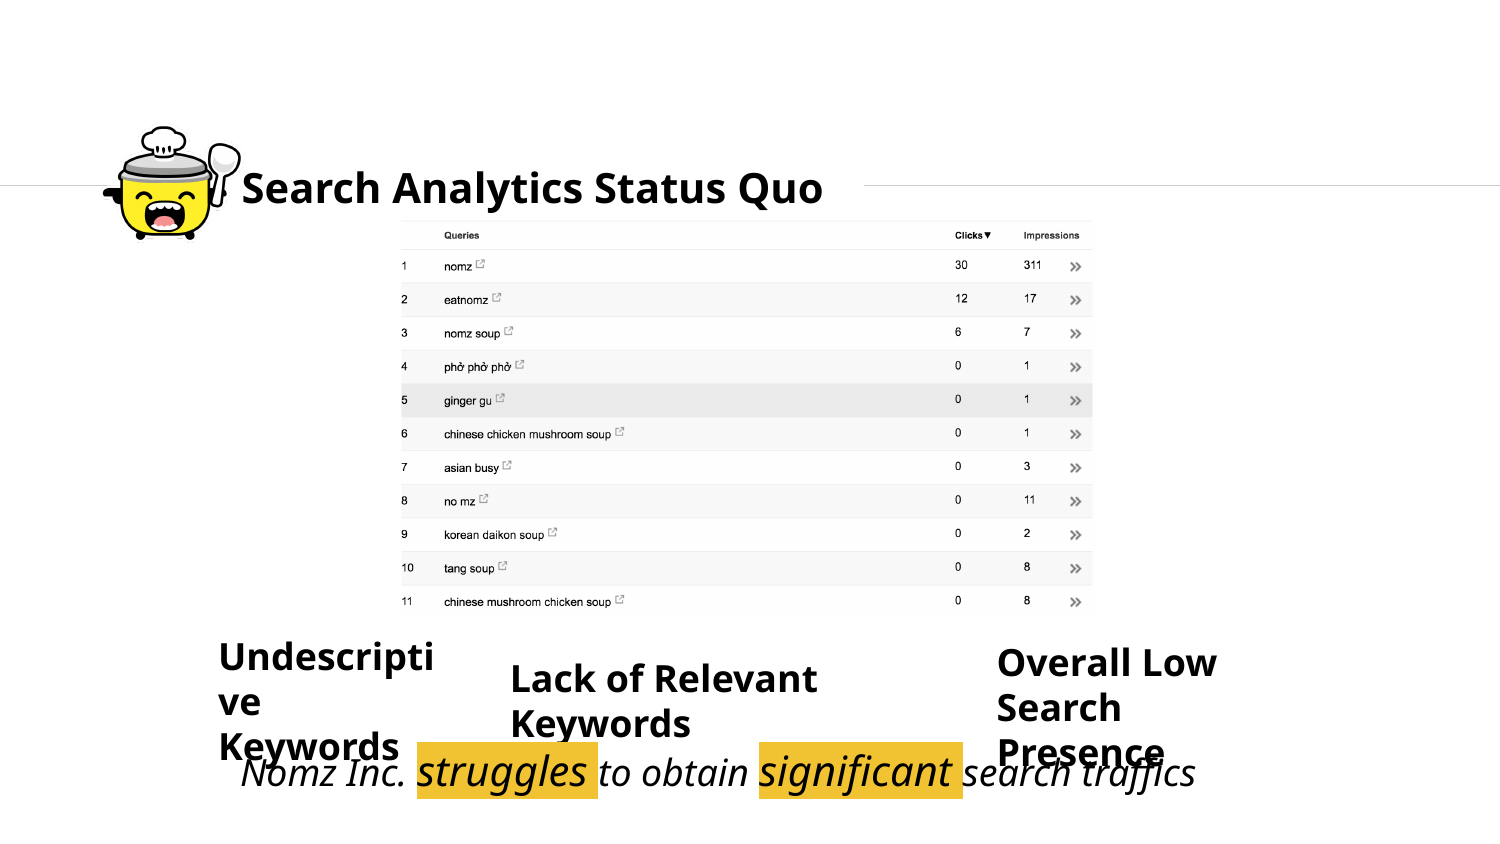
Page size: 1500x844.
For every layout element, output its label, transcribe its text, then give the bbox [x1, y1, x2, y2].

title Search Analytics Status Quo [248, 151, 863, 223]
picture [395, 217, 1095, 617]
text_box Nomz Inc. struggles to obtain significant search traffics [225, 712, 1275, 828]
list Overall Low Search Presence [981, 624, 1305, 755]
list Undescriptive Keywords [203, 617, 462, 748]
picture [100, 122, 244, 250]
list Lack of Relevant Keywords [494, 639, 981, 712]
